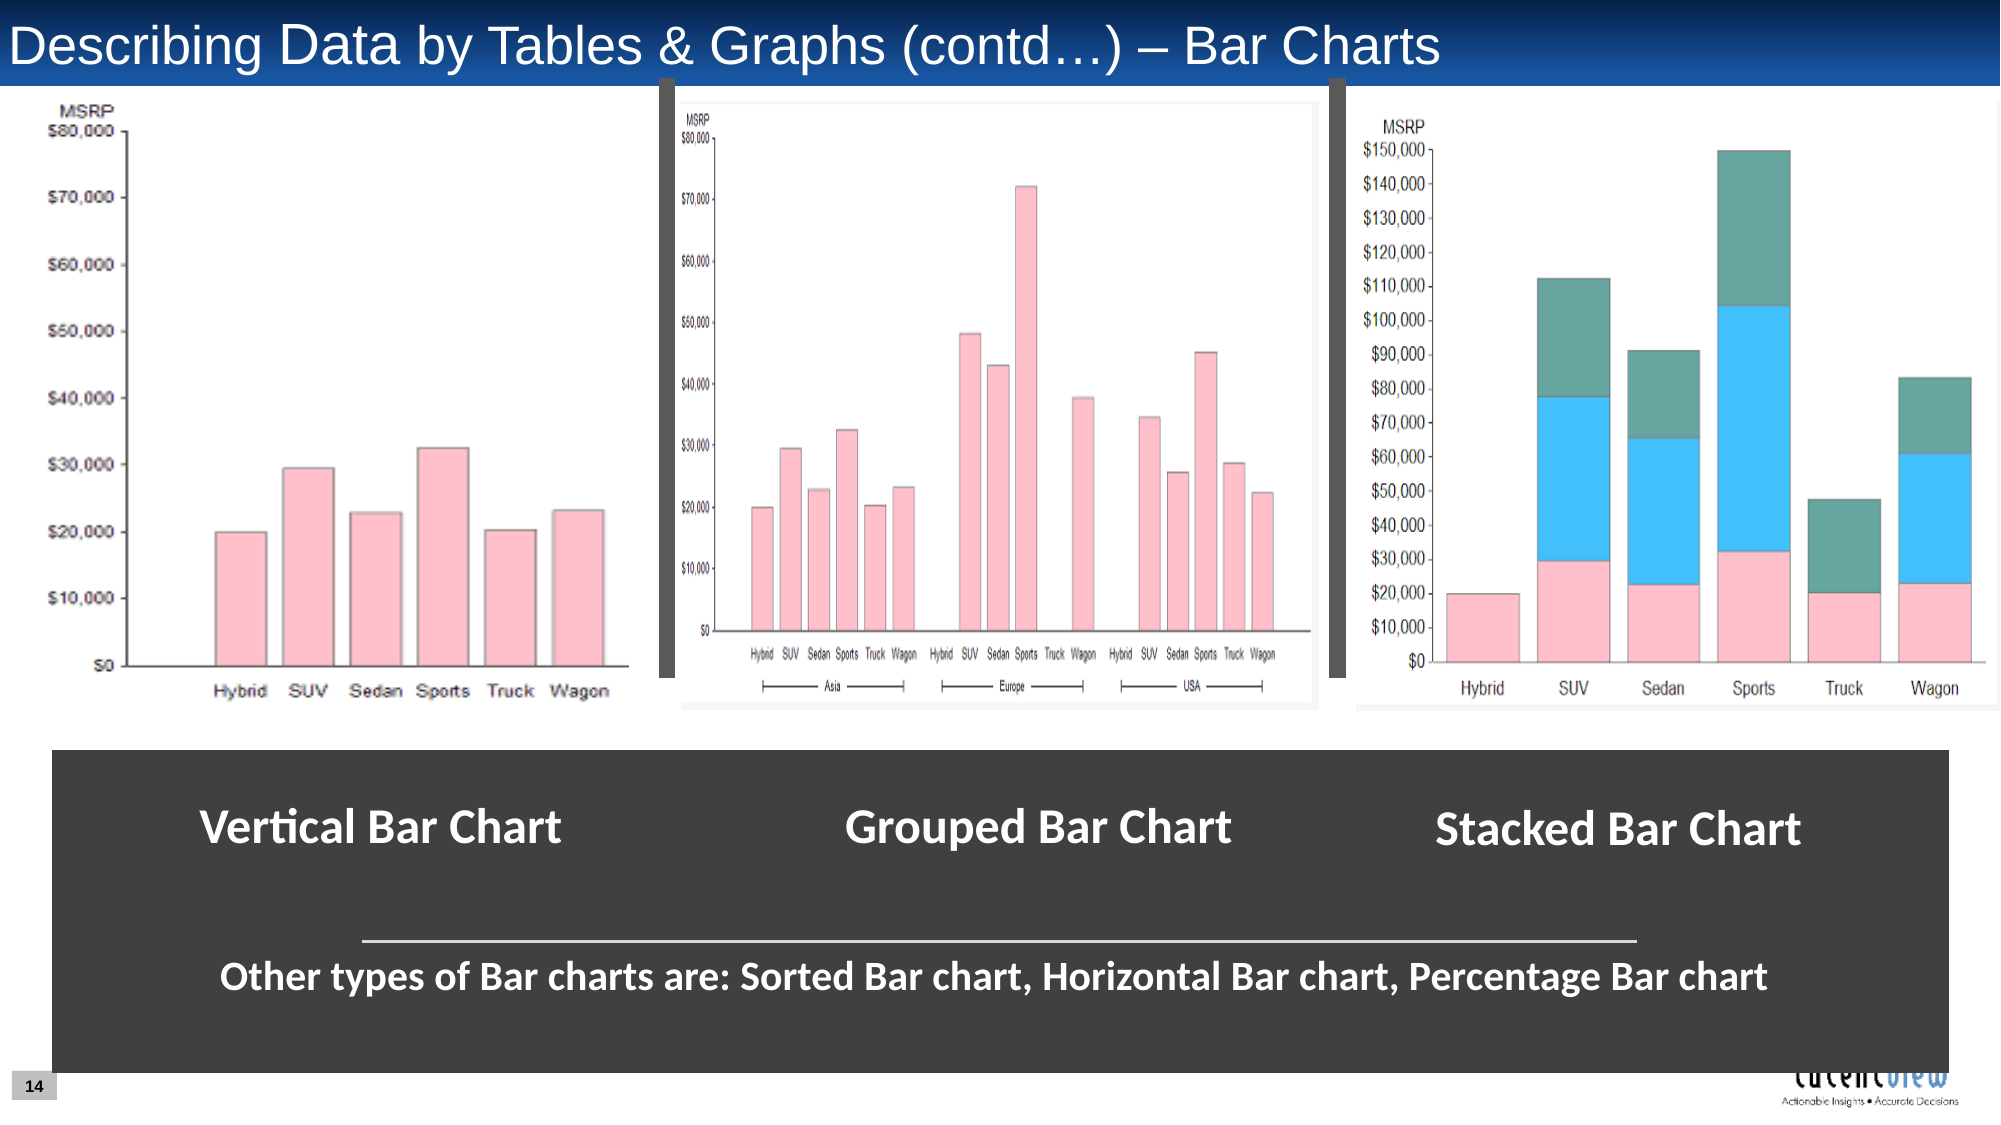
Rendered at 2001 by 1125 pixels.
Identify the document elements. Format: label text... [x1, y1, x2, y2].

picture [681, 101, 1319, 710]
text_box Other types of Bar charts are: Sorted Bar chart, Horizontal Bar chart, Percentage Bar chart [102, 941, 1887, 1007]
text_box [61, 759, 1939, 1064]
text_box Vertical Bar Chart [132, 786, 630, 862]
picture [47, 95, 629, 710]
picture [1356, 102, 2000, 711]
text_box Describing Data by Tables & Graphs (contd…) – Bar Charts [0, 0, 1790, 102]
text_box Grouped Bar Chart [790, 786, 1288, 862]
text_box Stacked Bar Chart [1370, 788, 1868, 863]
picture [1754, 959, 1988, 1125]
